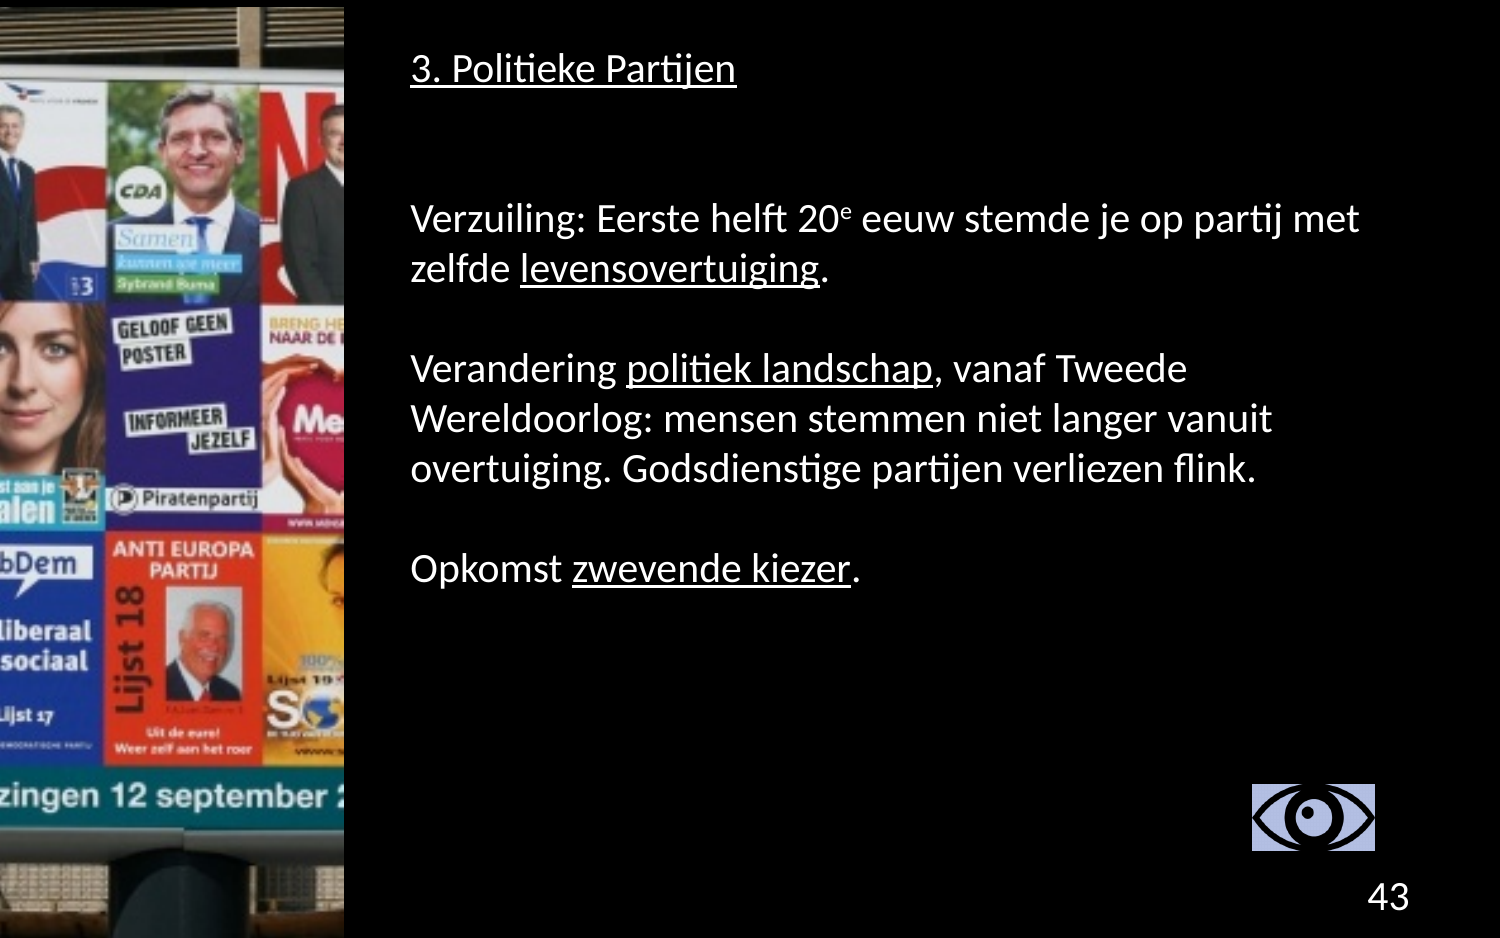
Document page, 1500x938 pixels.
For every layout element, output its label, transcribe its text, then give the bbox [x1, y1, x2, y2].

picture [0, 1, 344, 938]
text_box 3. Politieke Partijen Verzuiling: Eerste helft 20e eeuw stemde je op partij met zelfde levensovertuiging. Verandering politiek landschap, vanaf Tweede Wereldoorlog: mensen stemmen niet langer vanuit overtuiging. Godsdienstige partijen verliezen flink. Opkomst zwevende kiezer. [395, 33, 1412, 699]
picture [1251, 783, 1376, 852]
slide_number 43 [1074, 868, 1425, 919]
